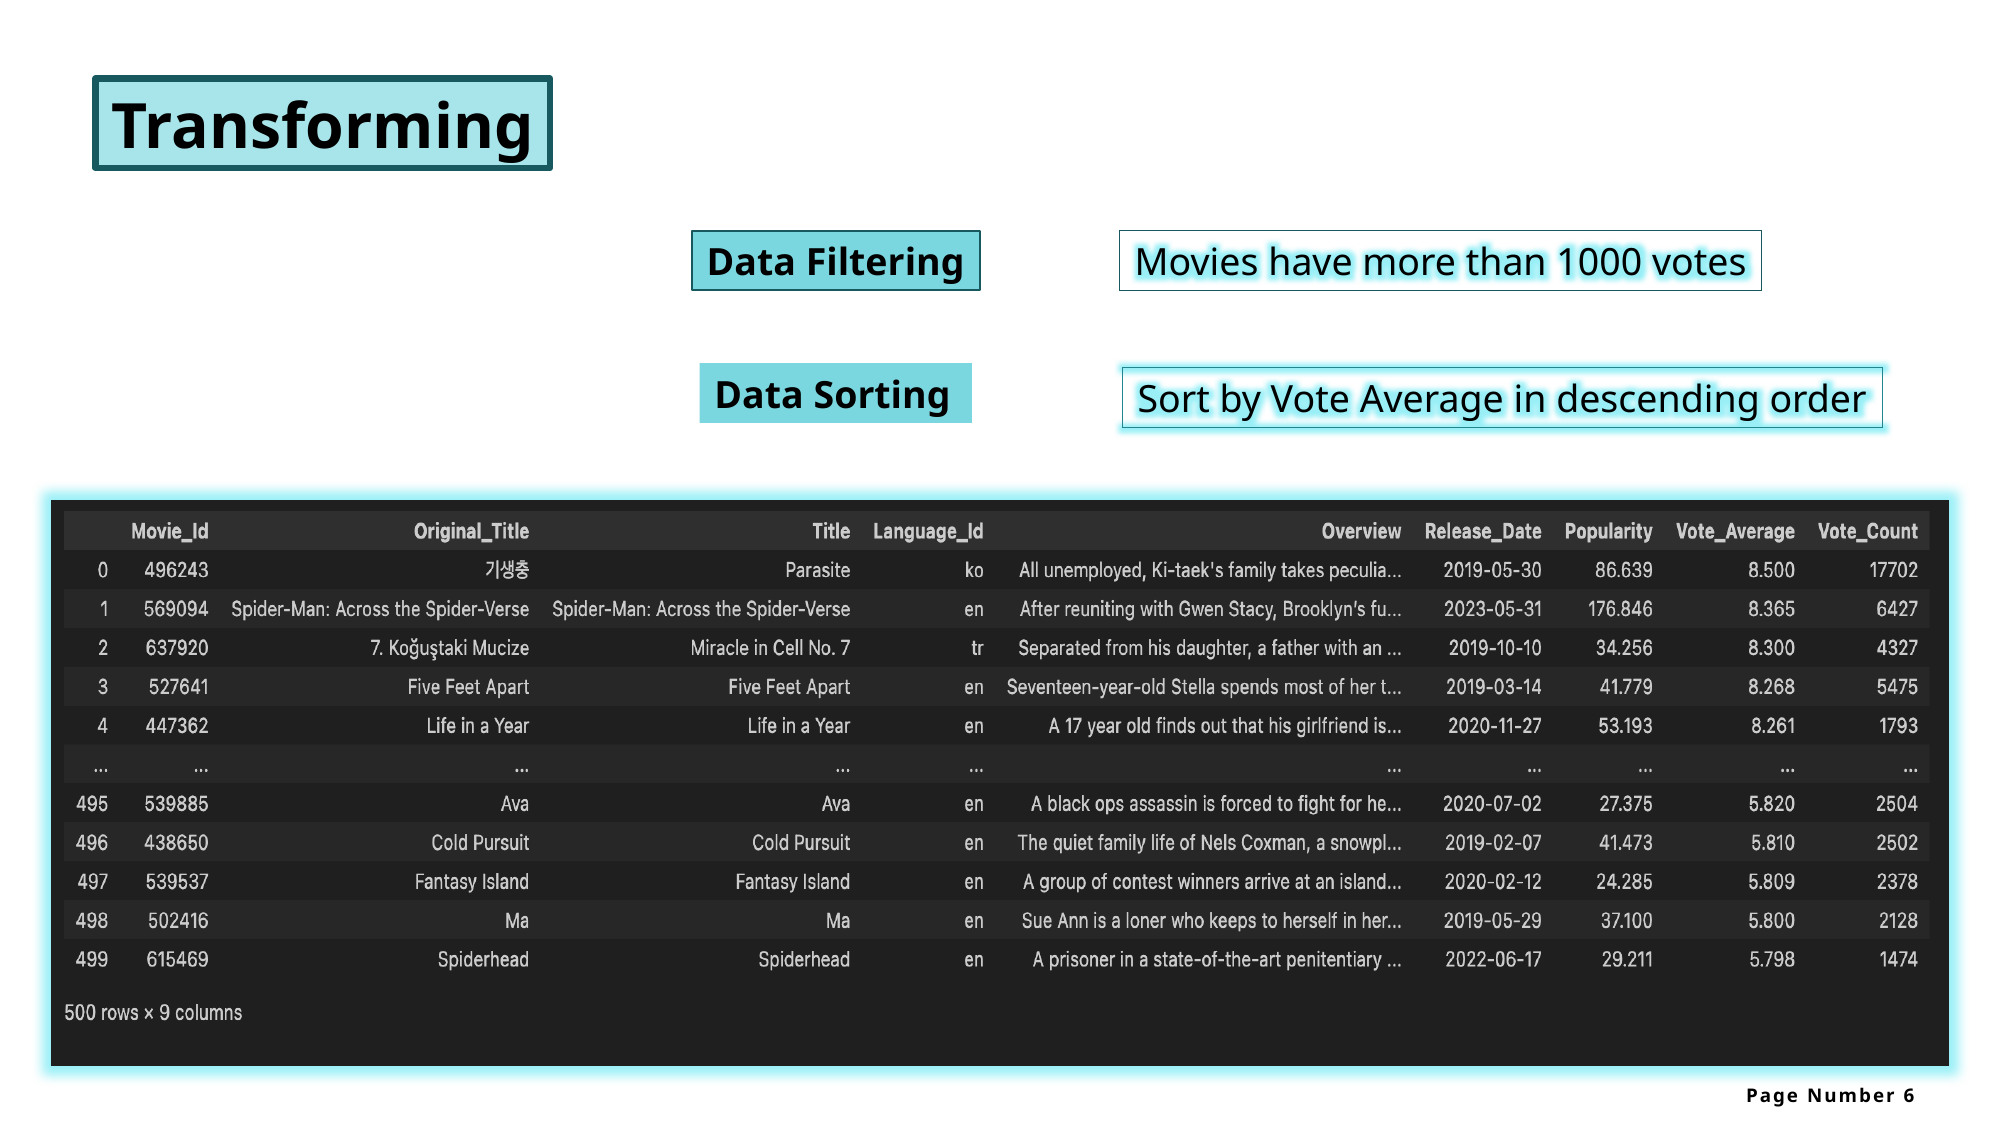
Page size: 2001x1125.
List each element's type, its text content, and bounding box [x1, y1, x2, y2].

text_box Data Filtering [691, 230, 980, 291]
text_box Data Sorting [699, 363, 972, 423]
footer Page Number 6 [1354, 1081, 1930, 1125]
text_box Transforming [95, 78, 550, 169]
text_box Sort by Vote Average in descending order [1122, 367, 1883, 428]
text_box Movies have more than 1000 votes [1119, 230, 1762, 291]
picture [51, 500, 1949, 1066]
